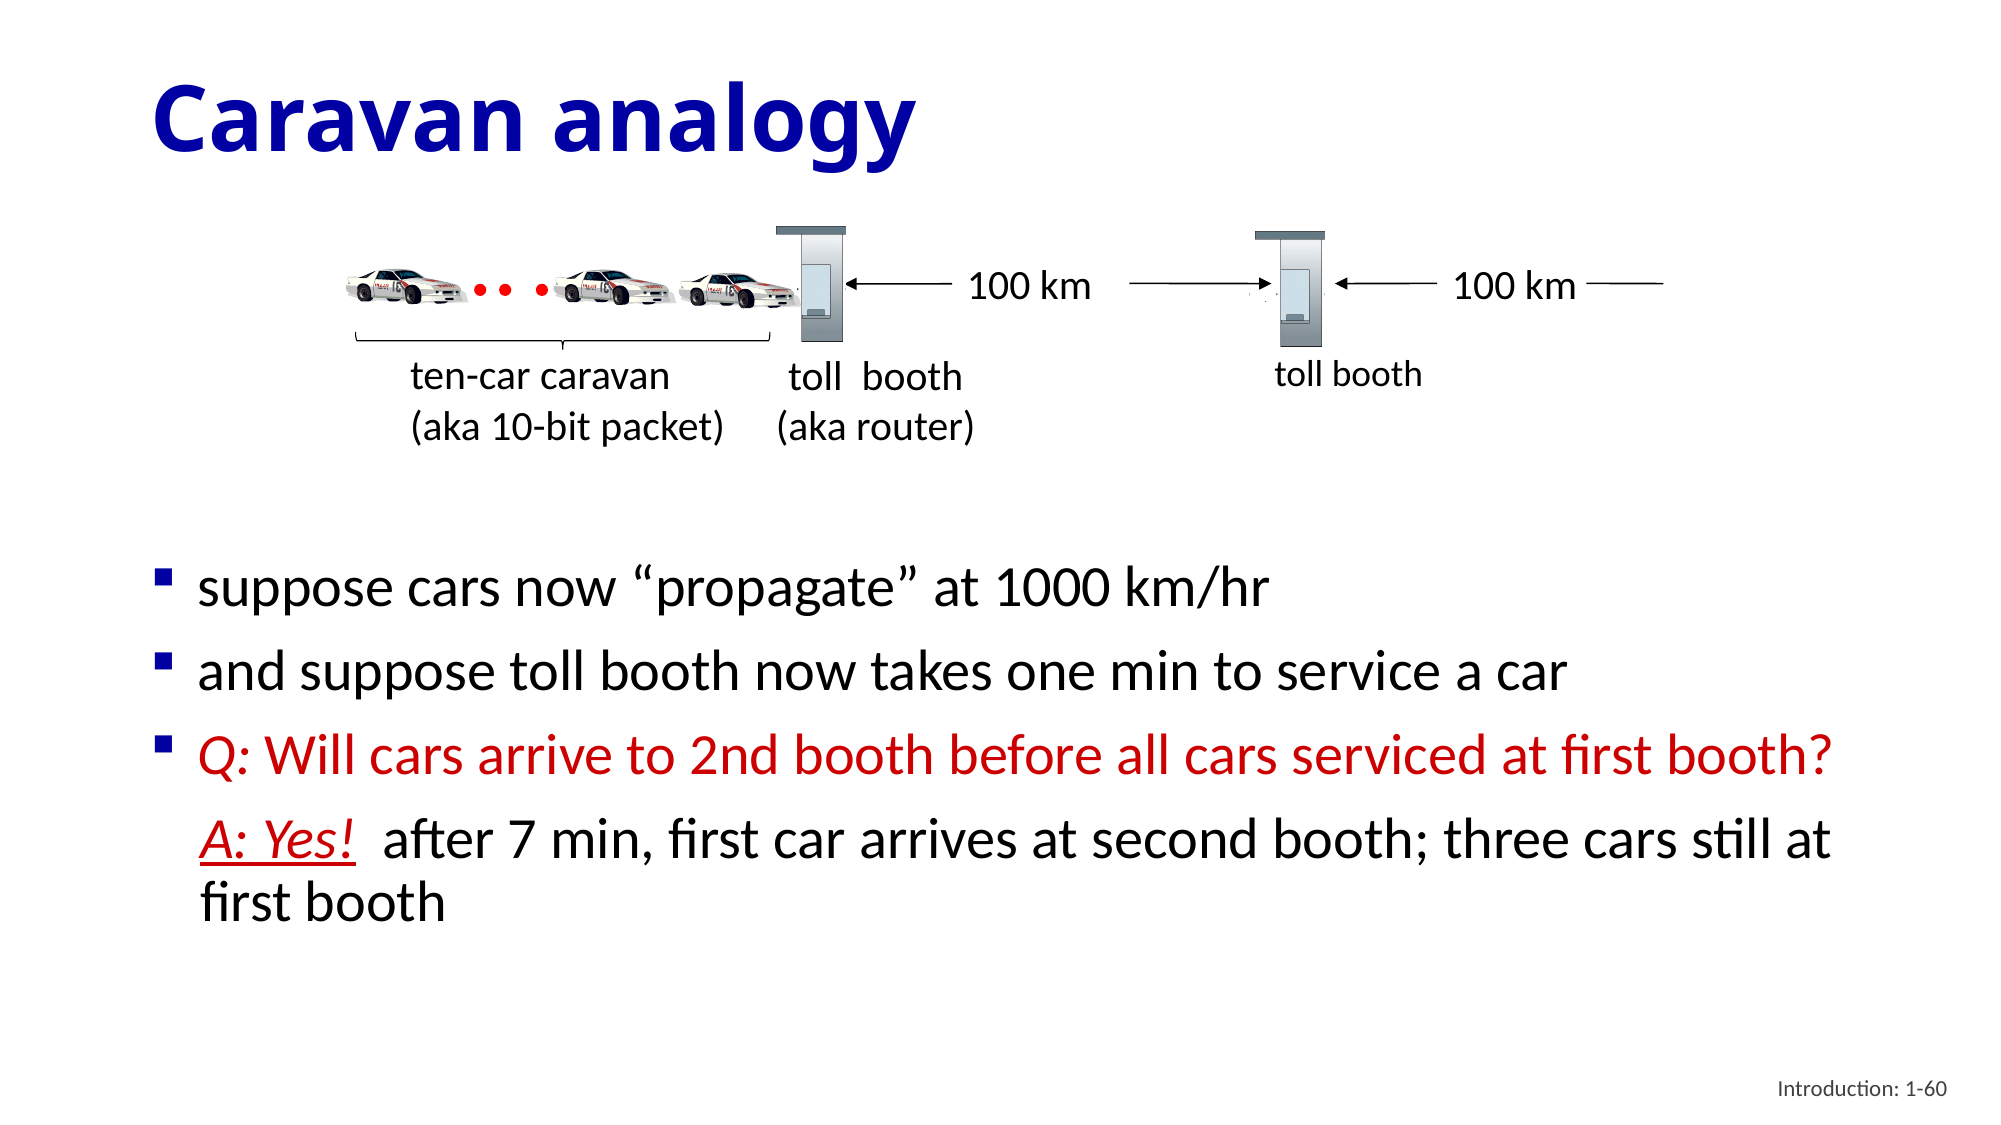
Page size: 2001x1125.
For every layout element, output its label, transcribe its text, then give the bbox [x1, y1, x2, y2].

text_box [769, 218, 846, 346]
text_box A: Yes! after 7 min, first car arrives at second booth; three cars still at first booth [184, 800, 1932, 1042]
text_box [1249, 223, 1325, 351]
picture [678, 272, 802, 309]
text_box [499, 283, 512, 296]
text_box [474, 283, 487, 296]
slide_number Introduction: 1-60 [1512, 1056, 1963, 1117]
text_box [683, 232, 1069, 458]
text_box 100 km [1524, 250, 1615, 316]
text_box [355, 331, 683, 350]
picture [345, 268, 469, 305]
text_box 100 km [1069, 250, 1130, 316]
text_box ten-car caravan (aka 10-bit packet) [395, 342, 683, 456]
picture [553, 269, 677, 306]
text_box [535, 283, 549, 296]
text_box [1174, 232, 1524, 403]
text_box suppose cars now “propagate” at 1000 km/hr and suppose toll booth now takes one min to service a car Q: Will cars arrive to 2nd booth before all cars serviced at first booth? [135, 549, 1861, 821]
title Caravan analogy [135, 47, 1861, 195]
